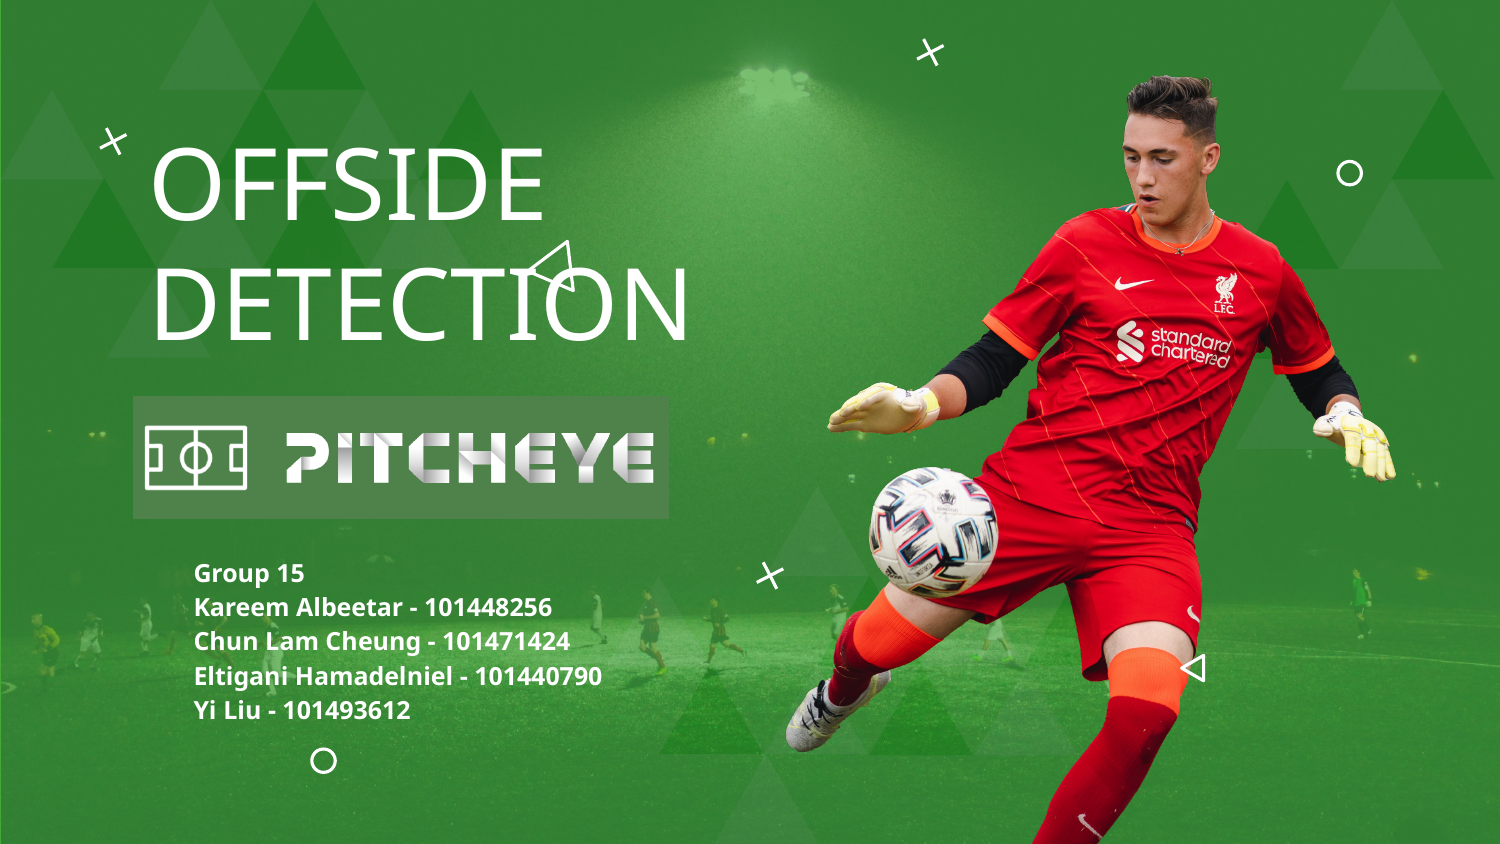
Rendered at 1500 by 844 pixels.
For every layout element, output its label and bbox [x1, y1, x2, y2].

picture [0, 0, 1500, 844]
text_box [754, 560, 786, 591]
text_box [915, 37, 946, 68]
text_box [98, 126, 129, 157]
